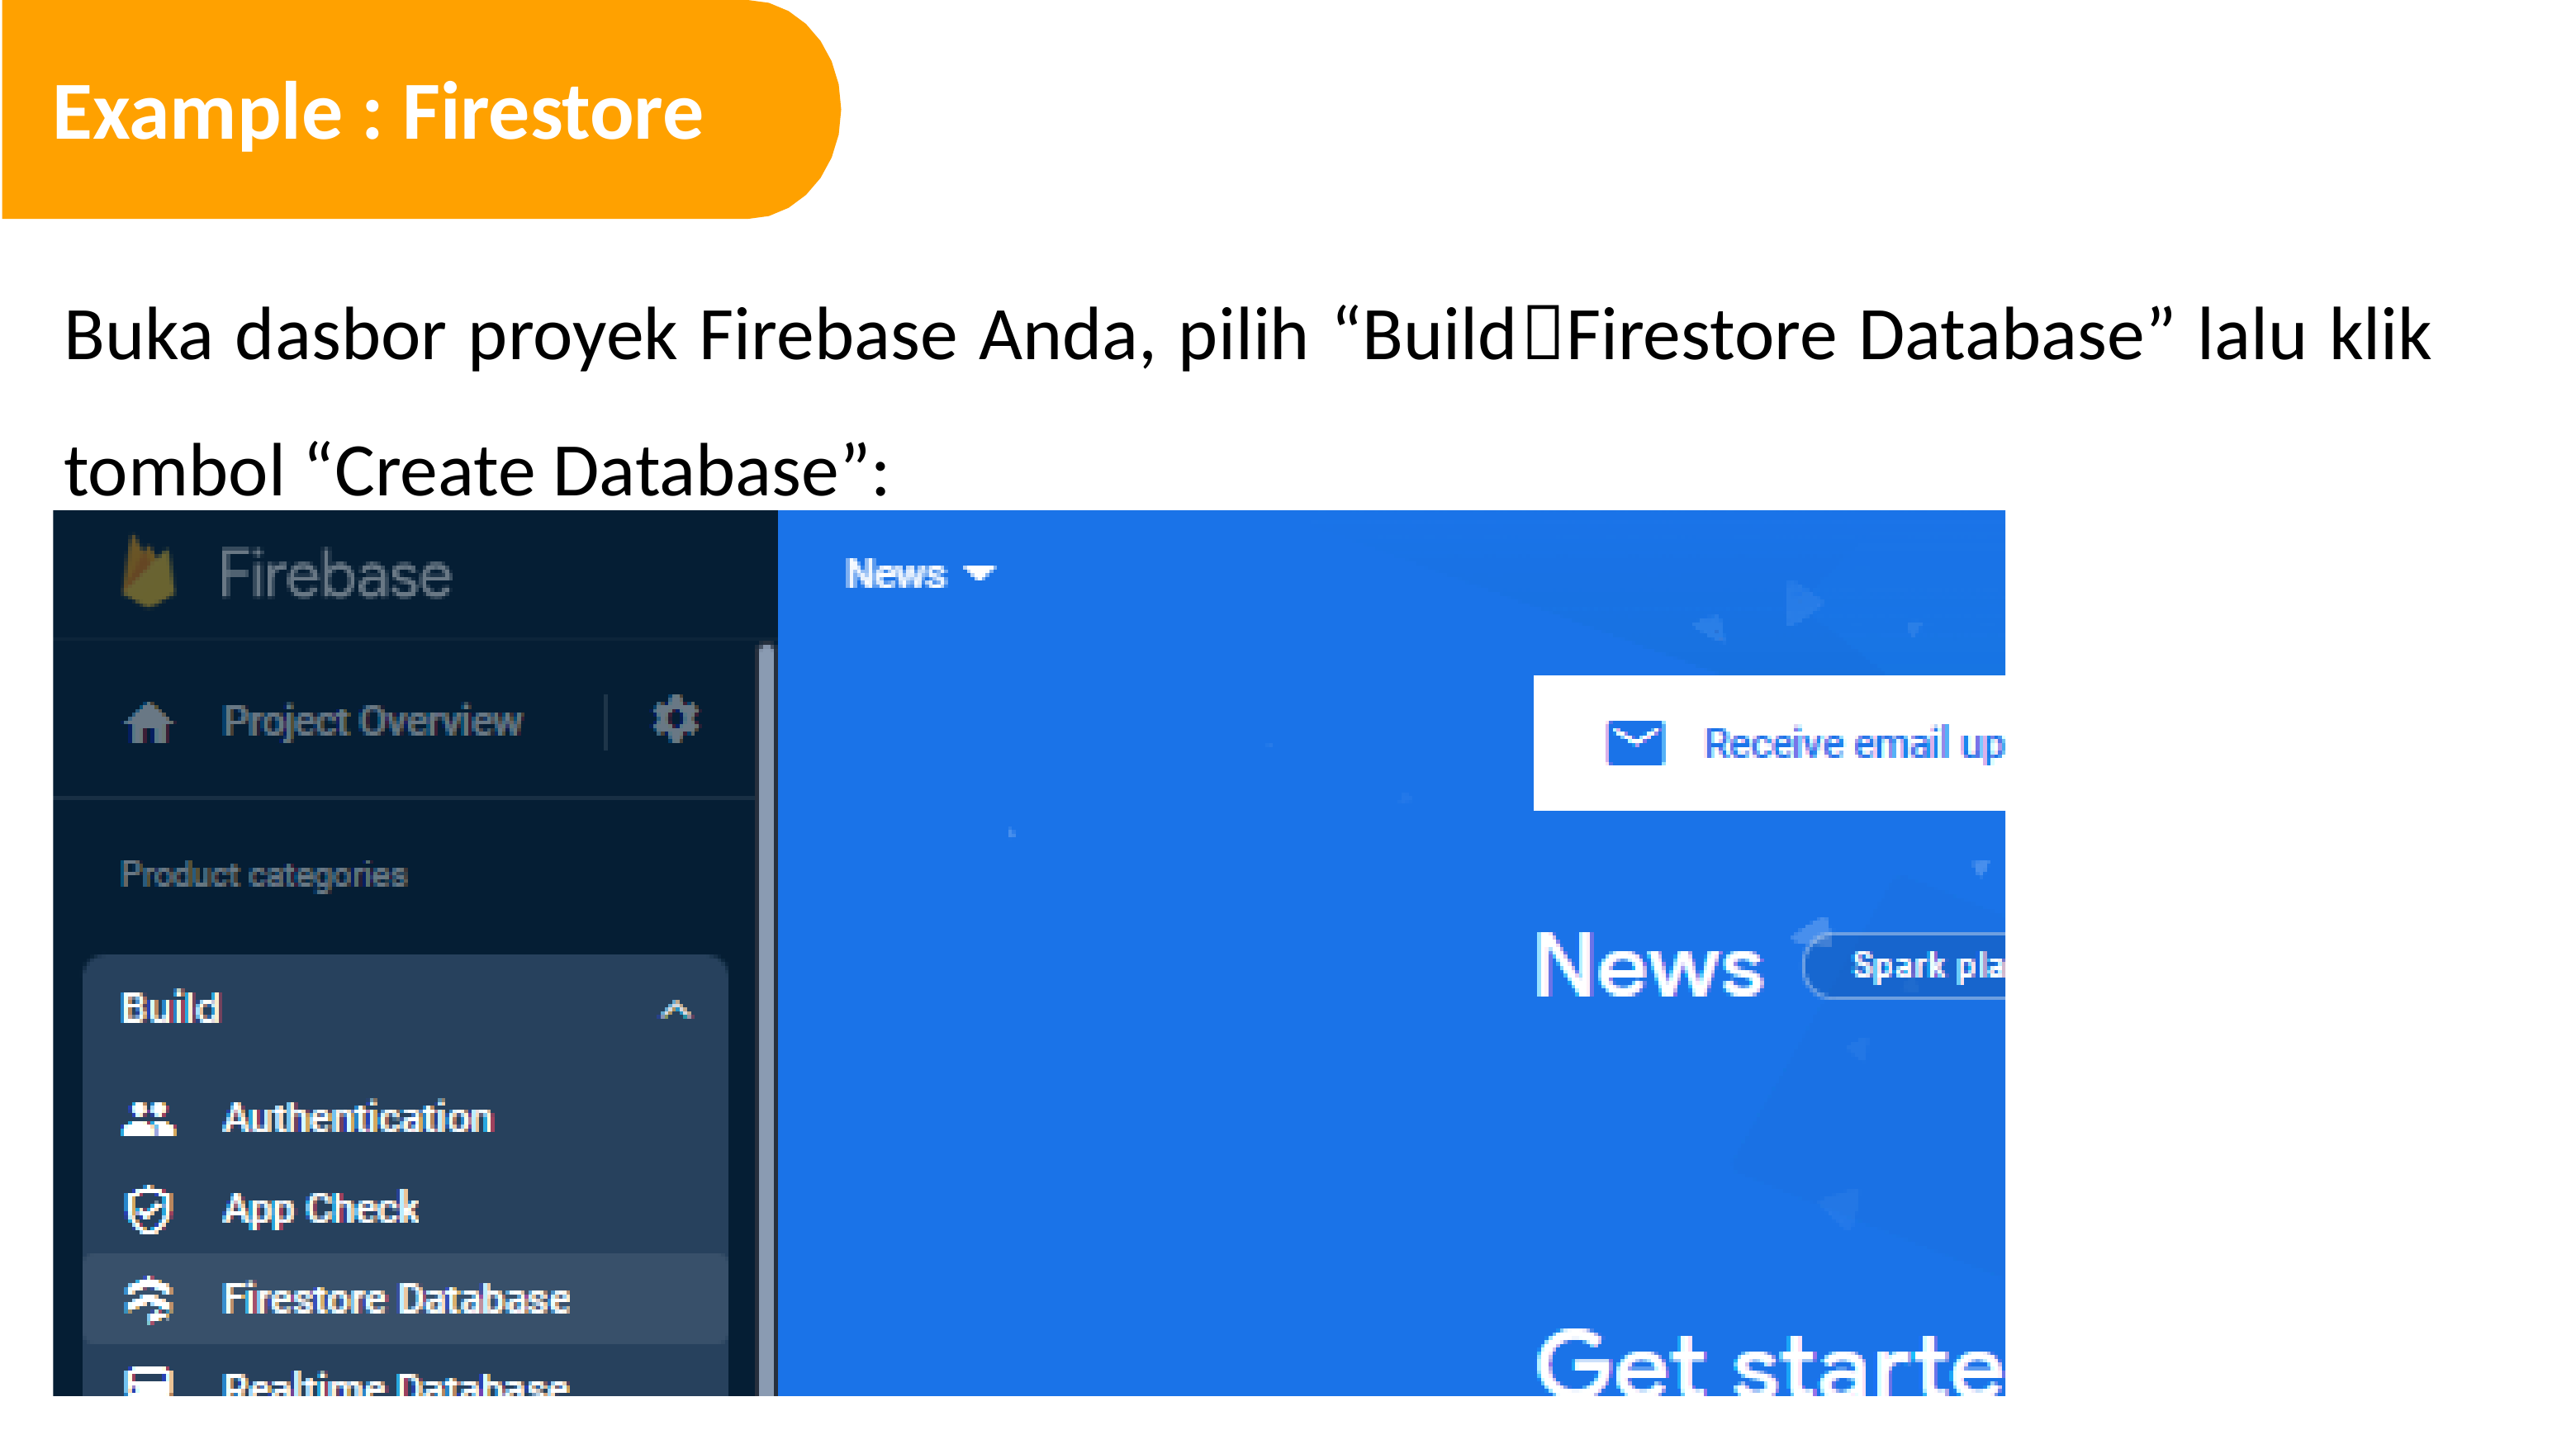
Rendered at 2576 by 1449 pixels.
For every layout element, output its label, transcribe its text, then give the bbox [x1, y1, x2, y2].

picture [53, 510, 2006, 1396]
text_box [2, 0, 842, 220]
text_box Buka dasbor proyek Firebase Anda, pilih “BuildFirestore Database” lalu klik tombol “Create Database”: [51, 232, 2446, 518]
text_box Example : Firestore [50, 54, 722, 156]
